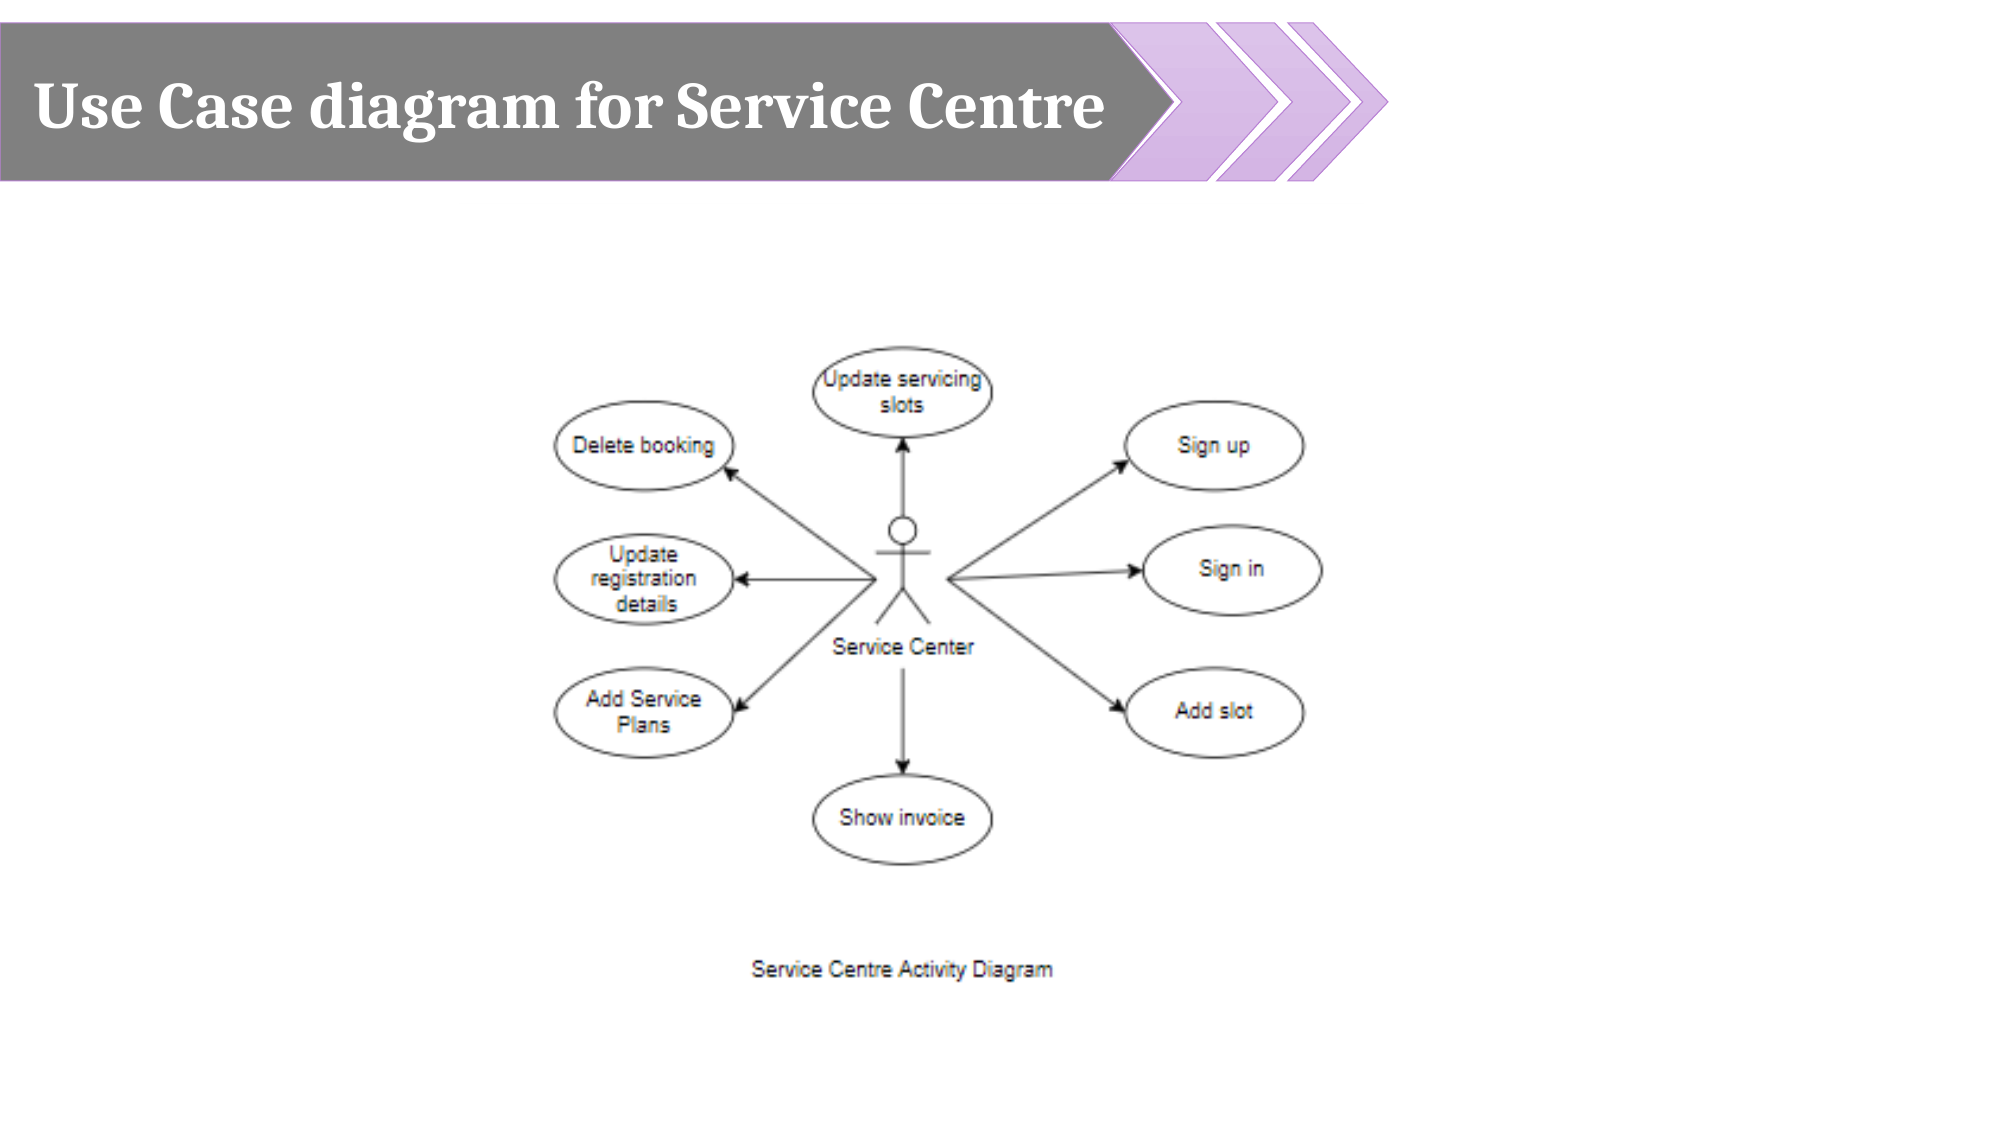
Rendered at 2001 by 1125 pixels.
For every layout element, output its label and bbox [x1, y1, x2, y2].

text_box [0, 22, 1389, 181]
picture [459, 202, 1364, 1121]
